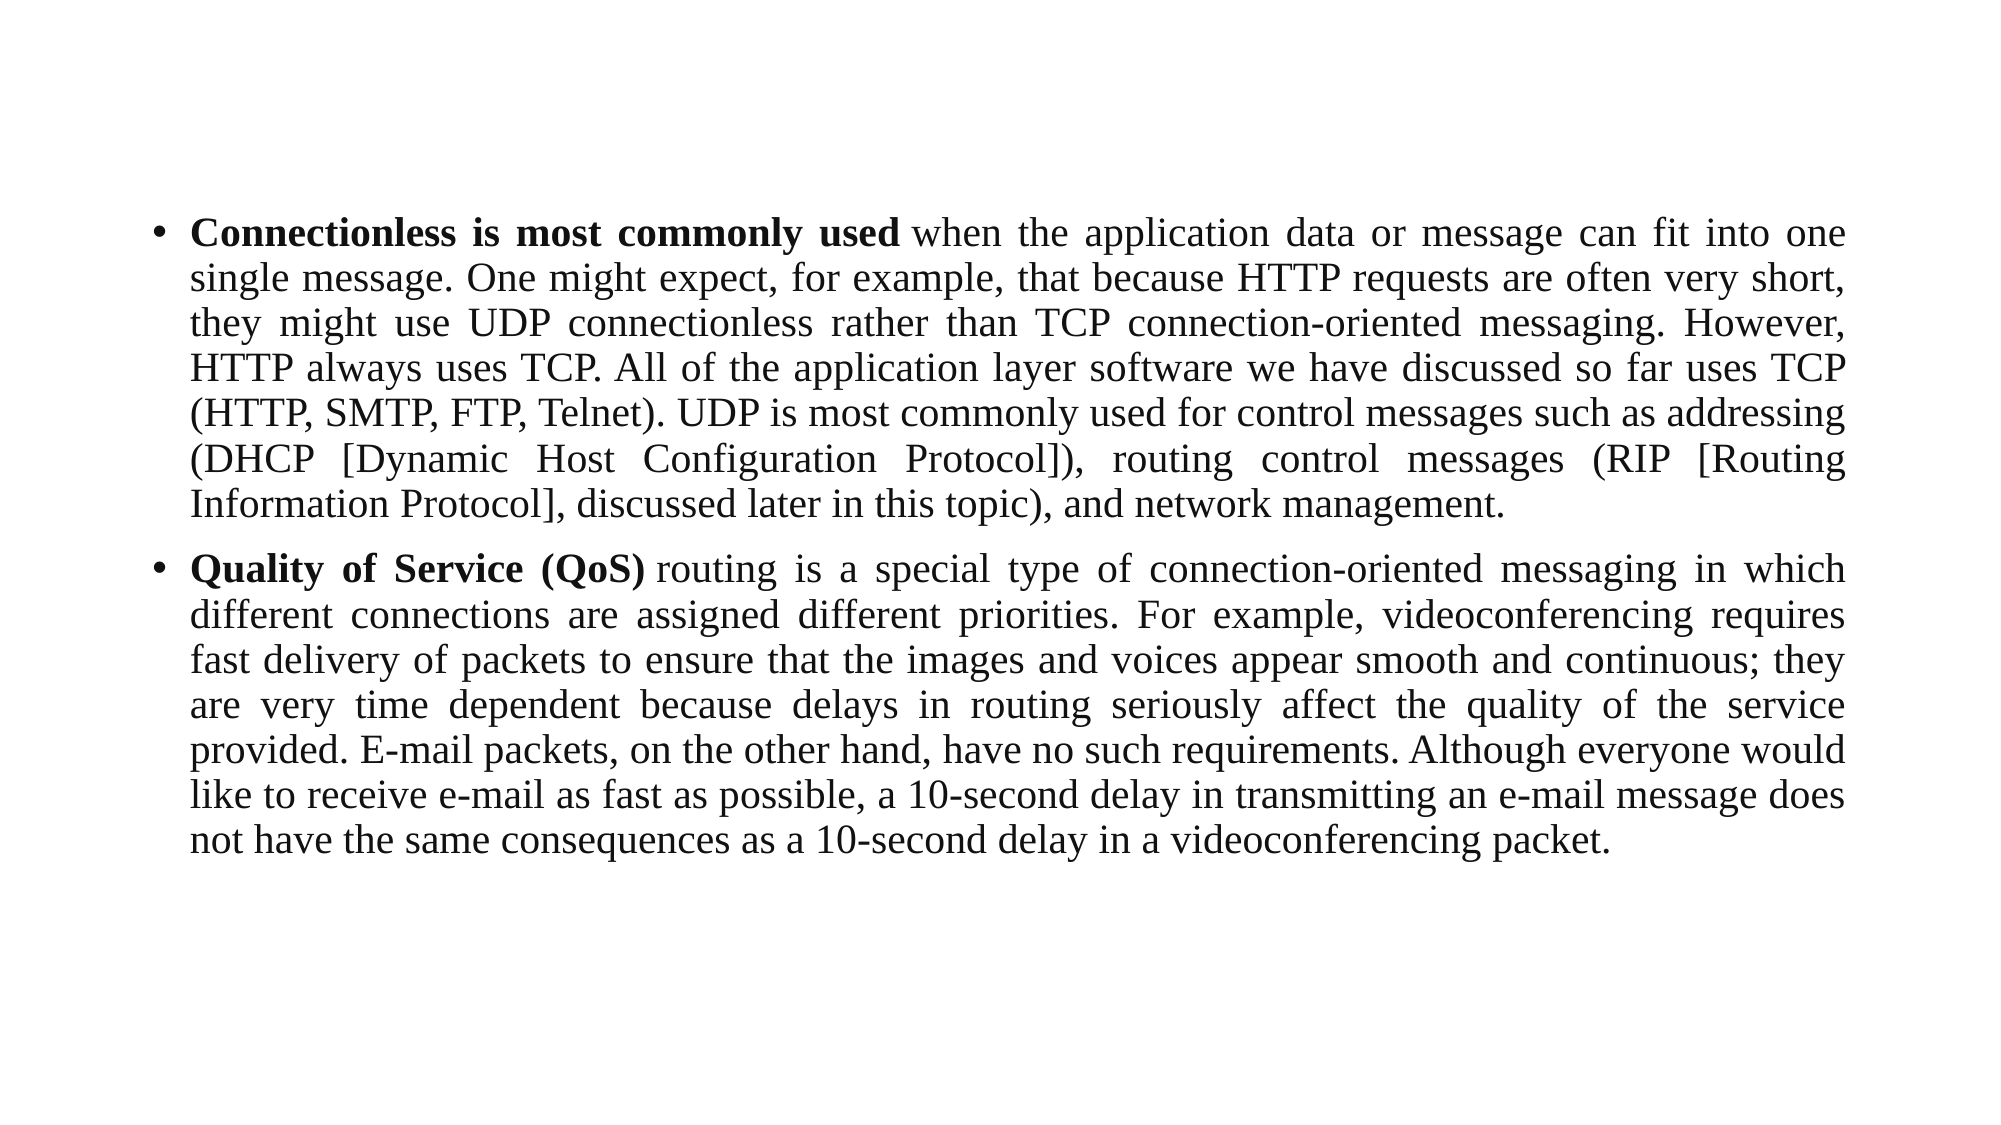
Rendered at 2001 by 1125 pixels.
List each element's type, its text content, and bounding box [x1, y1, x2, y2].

list Connectionless is most commonly used when the application data or message can fit into one single message. One might expect, for example, that because HTTP requests are often very short, they might use UDP connectionless rather than TCP connection-oriented messaging. However, HTTP always uses TCP. All of the application layer software we have discussed so far uses TCP (HTTP, SMTP, FTP, Telnet). UDP is most commonly used for control messages such as addressing (DHCP [Dynamic Host Configuration Protocol]), routing control messages (RIP [Routing Information Protocol], discussed later in this topic), and network management. Quality of Service (QoS) routing is a special type of connection-oriented messaging in which different connections are assigned different priorities. For example, videoconferencing requires fast delivery of packets to ensure that the images and voices appear smooth and continuous; they are very time dependent because delays in routing seriously affect the quality of the service provided. E-mail packets, on the other hand, have no such requirements. Although everyone would like to receive e-mail as fast as possible, a 10-second delay in transmitting an e-mail message does not have the same consequences as a 10-second delay in a videoconferencing packet. [137, 203, 1863, 1014]
